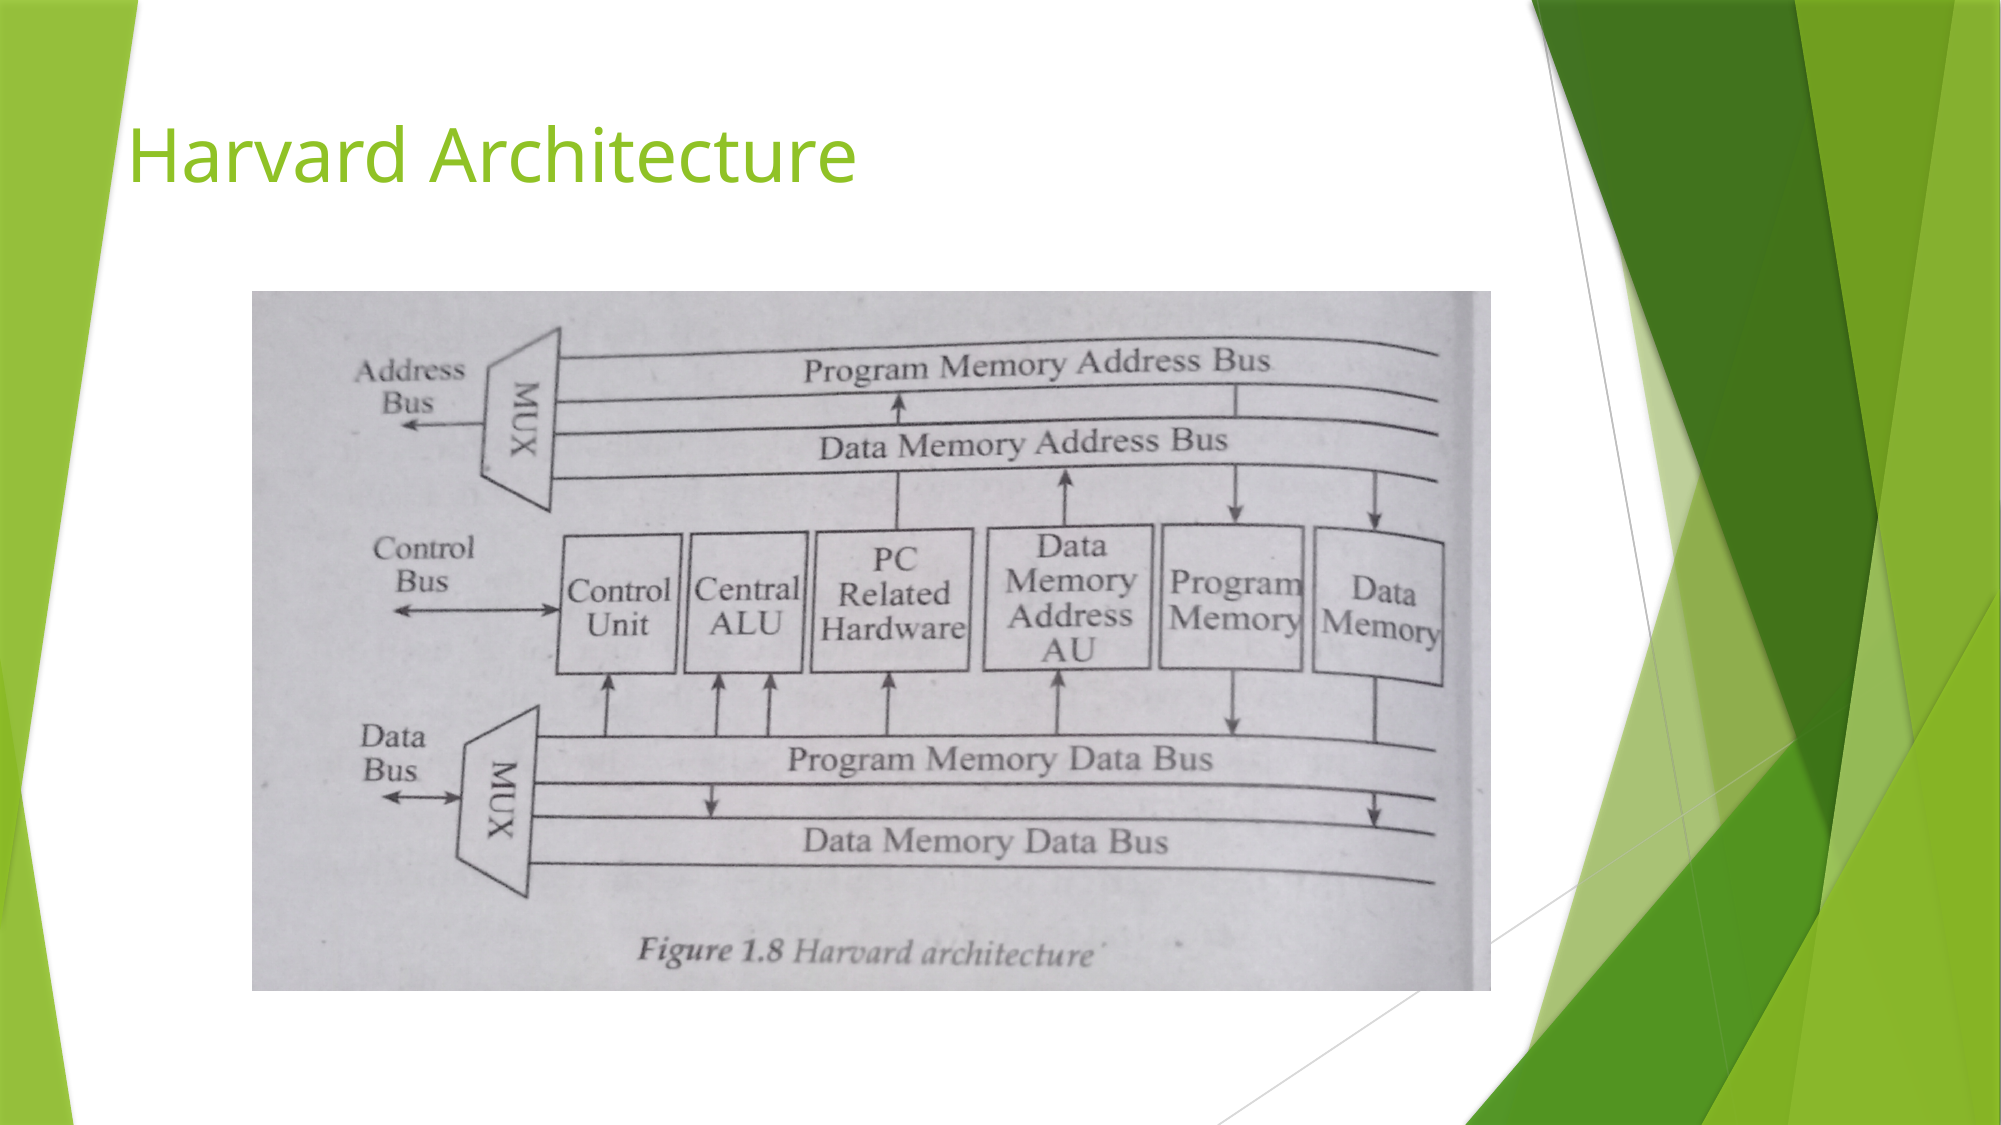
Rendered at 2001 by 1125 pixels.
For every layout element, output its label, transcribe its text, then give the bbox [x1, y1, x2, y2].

title Harvard Architecture [111, 99, 1522, 225]
picture [251, 291, 1491, 992]
